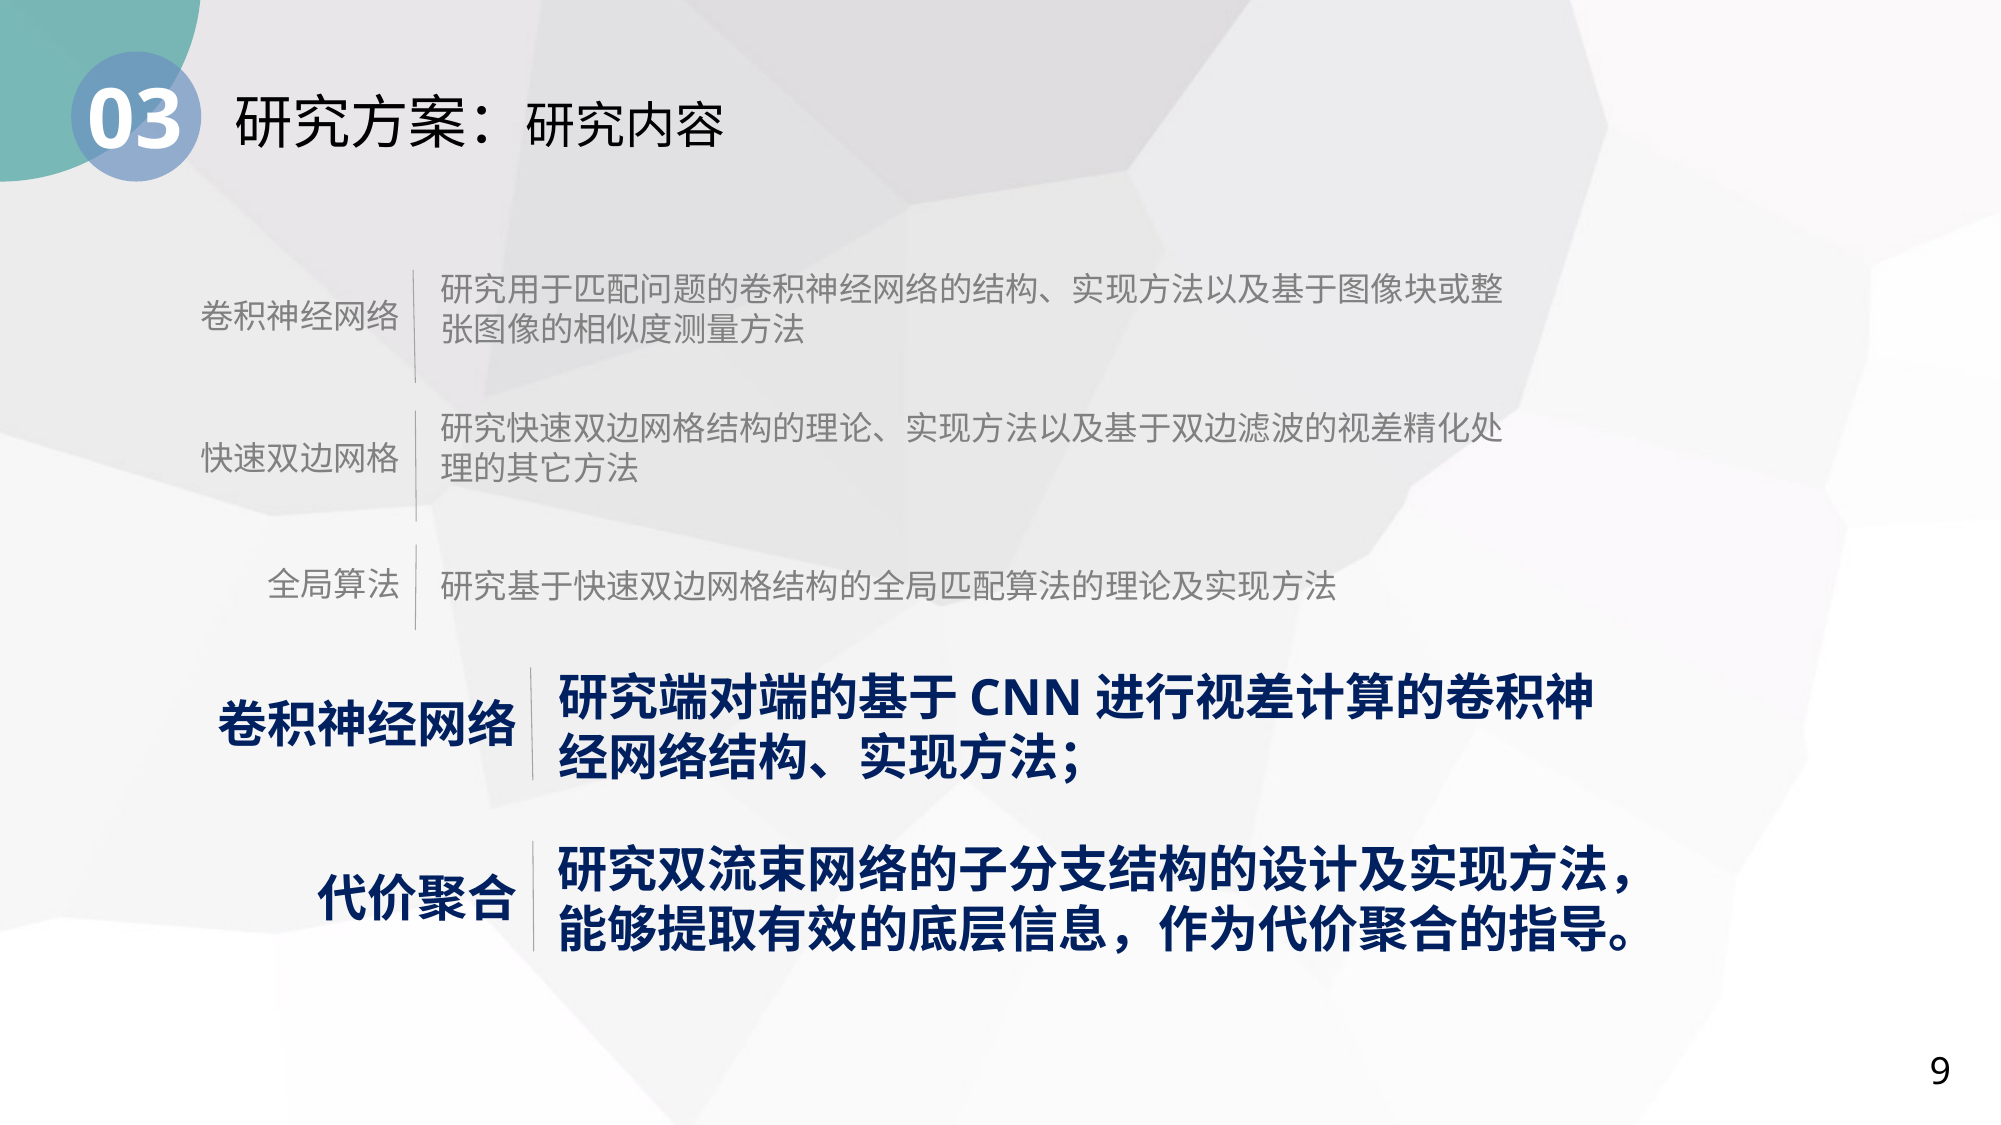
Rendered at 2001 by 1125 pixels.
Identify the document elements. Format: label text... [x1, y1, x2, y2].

text_box 代价聚合 [302, 859, 532, 934]
text_box 研究端对端的基于CNN进行视差计算的卷积神经网络结构、实现方法； [543, 658, 1655, 793]
text_box [0, 0, 202, 183]
text_box 卷积神经网络 [185, 288, 413, 343]
text_box 快速双边网格 [185, 429, 415, 484]
picture [0, 0, 2001, 1125]
text_box 卷积神经网络 [202, 685, 530, 761]
text_box 研究方案：研究内容 [219, 78, 741, 163]
text_box 03 [72, 57, 198, 173]
text_box 全局算法 [252, 555, 415, 611]
text_box 研究用于匹配问题的卷积神经网络的结构、实现方法以及基于图像块或整张图像的相似度测量方法 [425, 260, 1537, 356]
text_box [198, 93, 203, 140]
text_box [107, 50, 165, 57]
text_box 9 [1914, 1039, 2000, 1100]
text_box 研究双流束网络的子分支结构的设计及实现方法，能够提取有效的底层信息，作为代价聚合的指导。 [543, 829, 1657, 965]
text_box 研究快速双边网格结构的理论、实现方法以及基于双边滤波的视差精化处理的其它方法 [425, 399, 1540, 495]
text_box 研究基于快速双边网格结构的全局匹配算法的理论及实现方法 [425, 558, 1644, 613]
text_box [102, 173, 171, 183]
